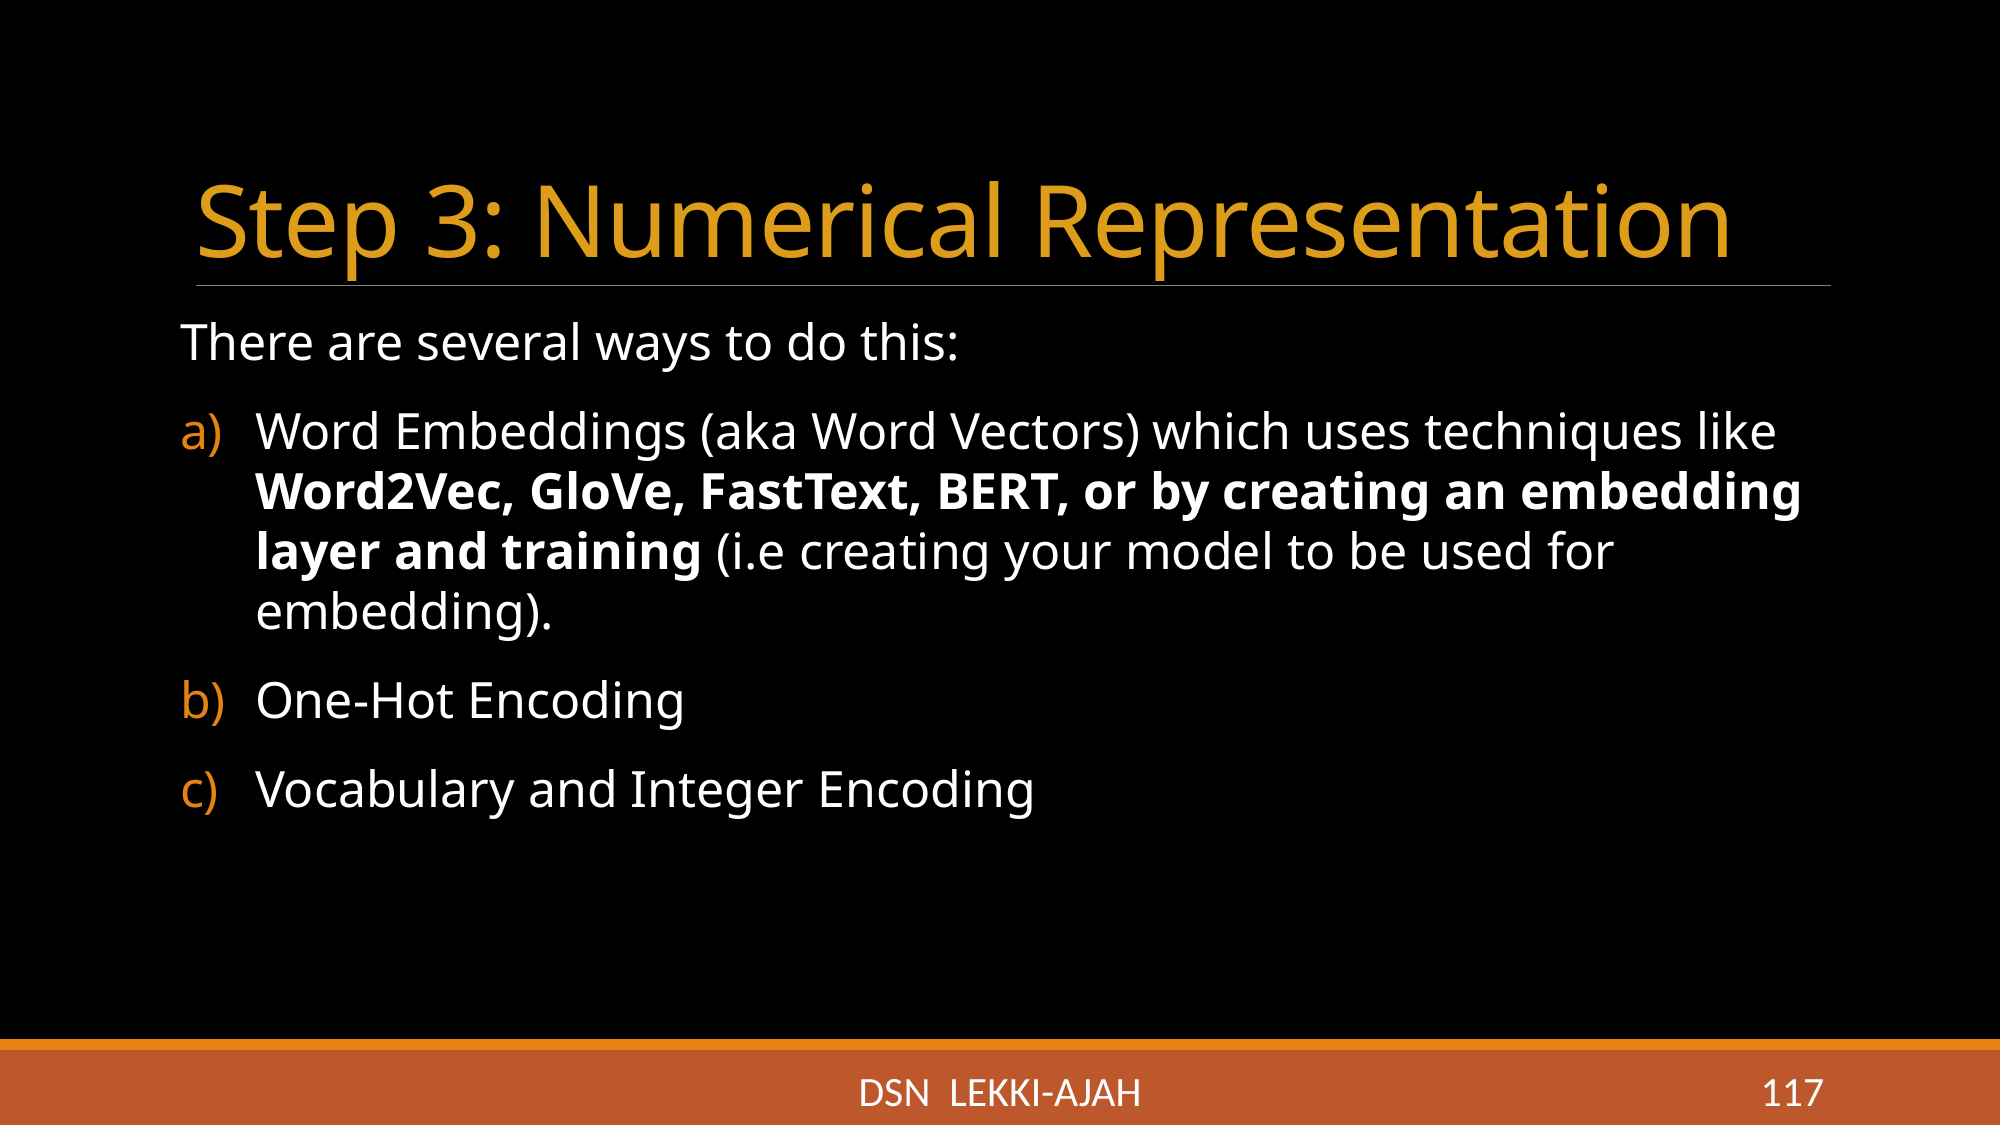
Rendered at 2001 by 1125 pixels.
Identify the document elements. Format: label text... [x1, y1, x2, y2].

list There are several ways to do this: Word Embeddings (aka Word Vectors) which uses techniques like Word2Vec, GloVe, FastText, BERT, or by creating an embedding layer and training (i.e creating your model to be used for embedding). One-Hot Encoding Vocabulary and Integer Encoding [180, 302, 1887, 1054]
slide_number 117 [1624, 1059, 1840, 1120]
footer DSN LEKKI-AJAH [604, 1059, 1396, 1120]
text_box [277, 919, 933, 1054]
title Step 3: Numerical Representation [180, 47, 1830, 285]
